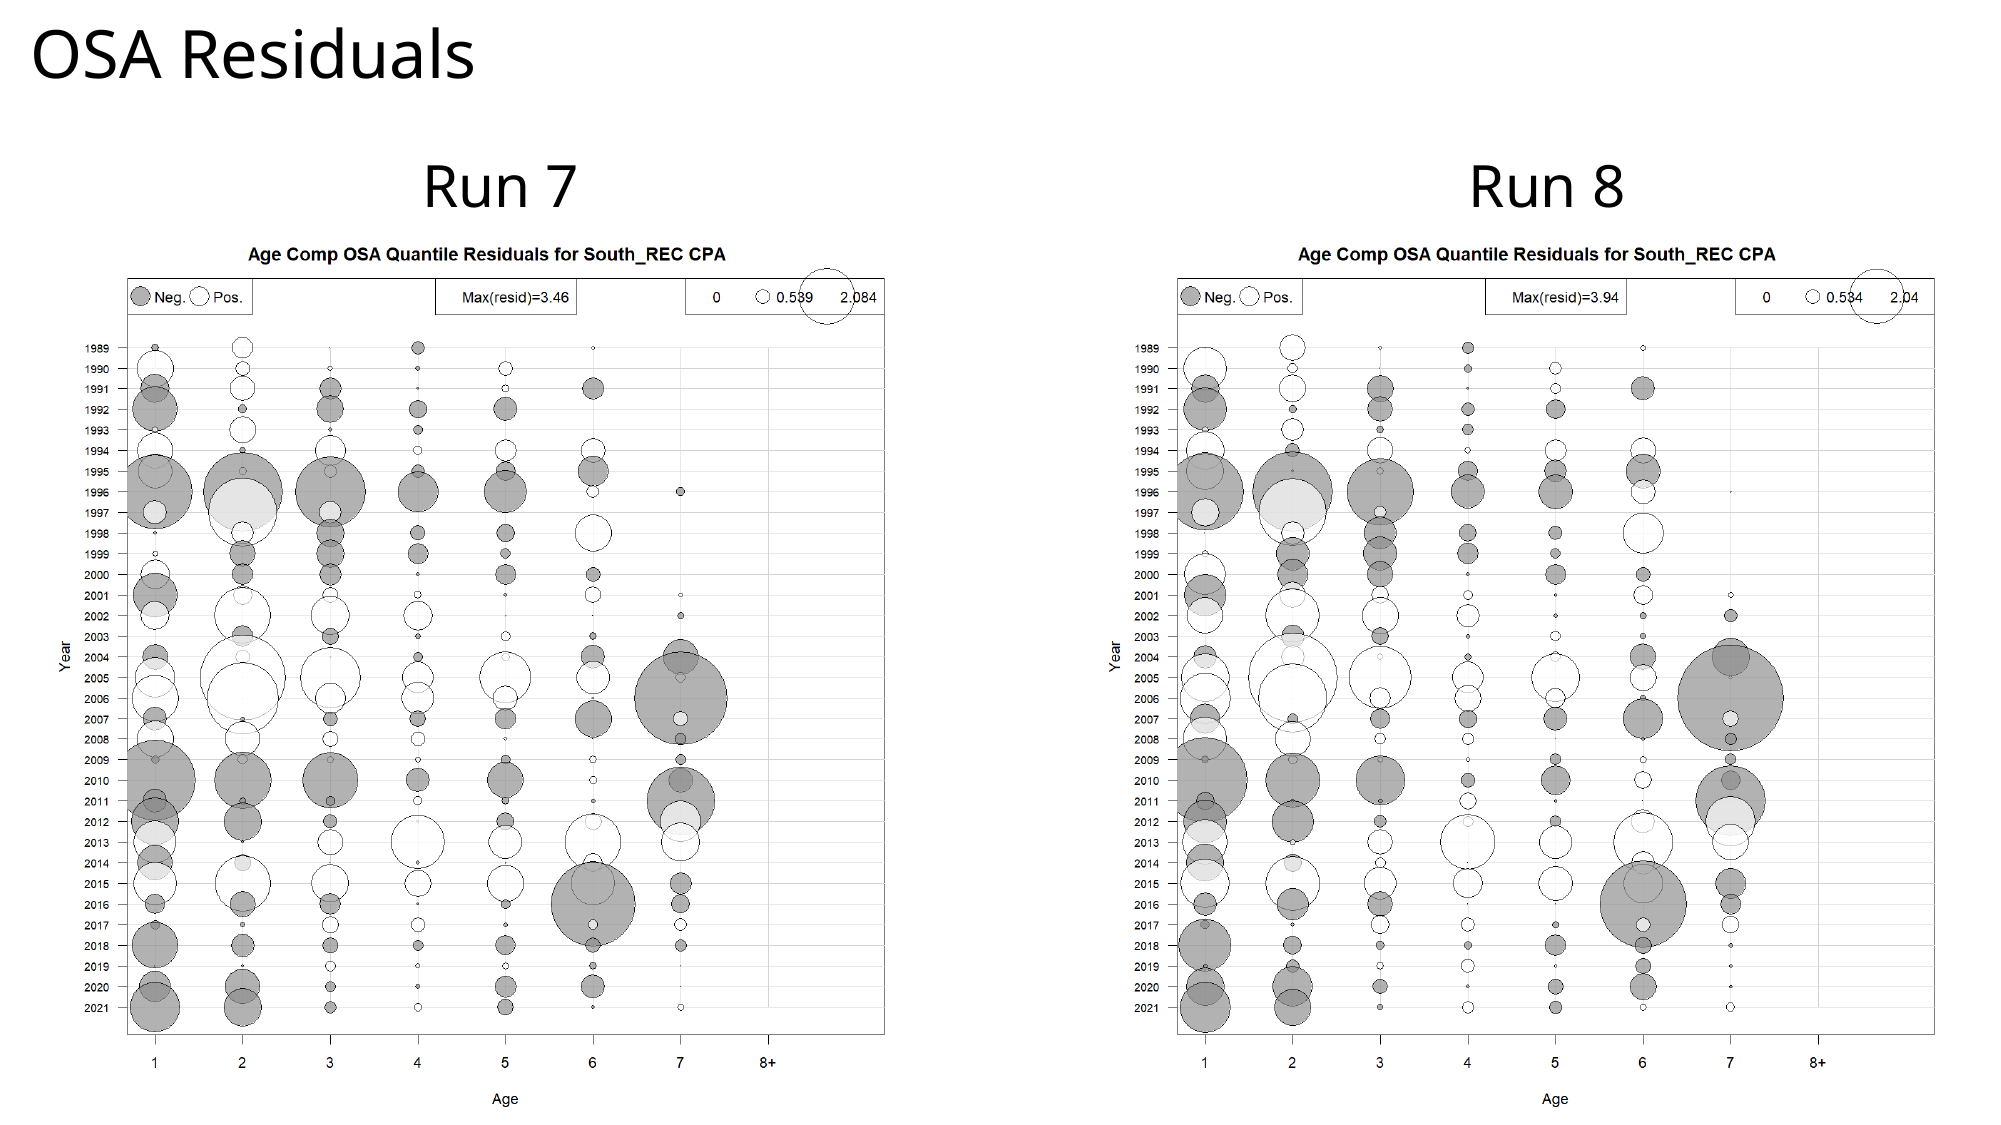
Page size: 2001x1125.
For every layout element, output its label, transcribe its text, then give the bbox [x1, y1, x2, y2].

text_box Run 7 [173, 149, 828, 224]
picture [1087, 224, 1988, 1125]
text_box Run 8 [1220, 149, 1875, 224]
text_box OSA Residuals [15, 13, 1379, 165]
picture [37, 224, 938, 1125]
